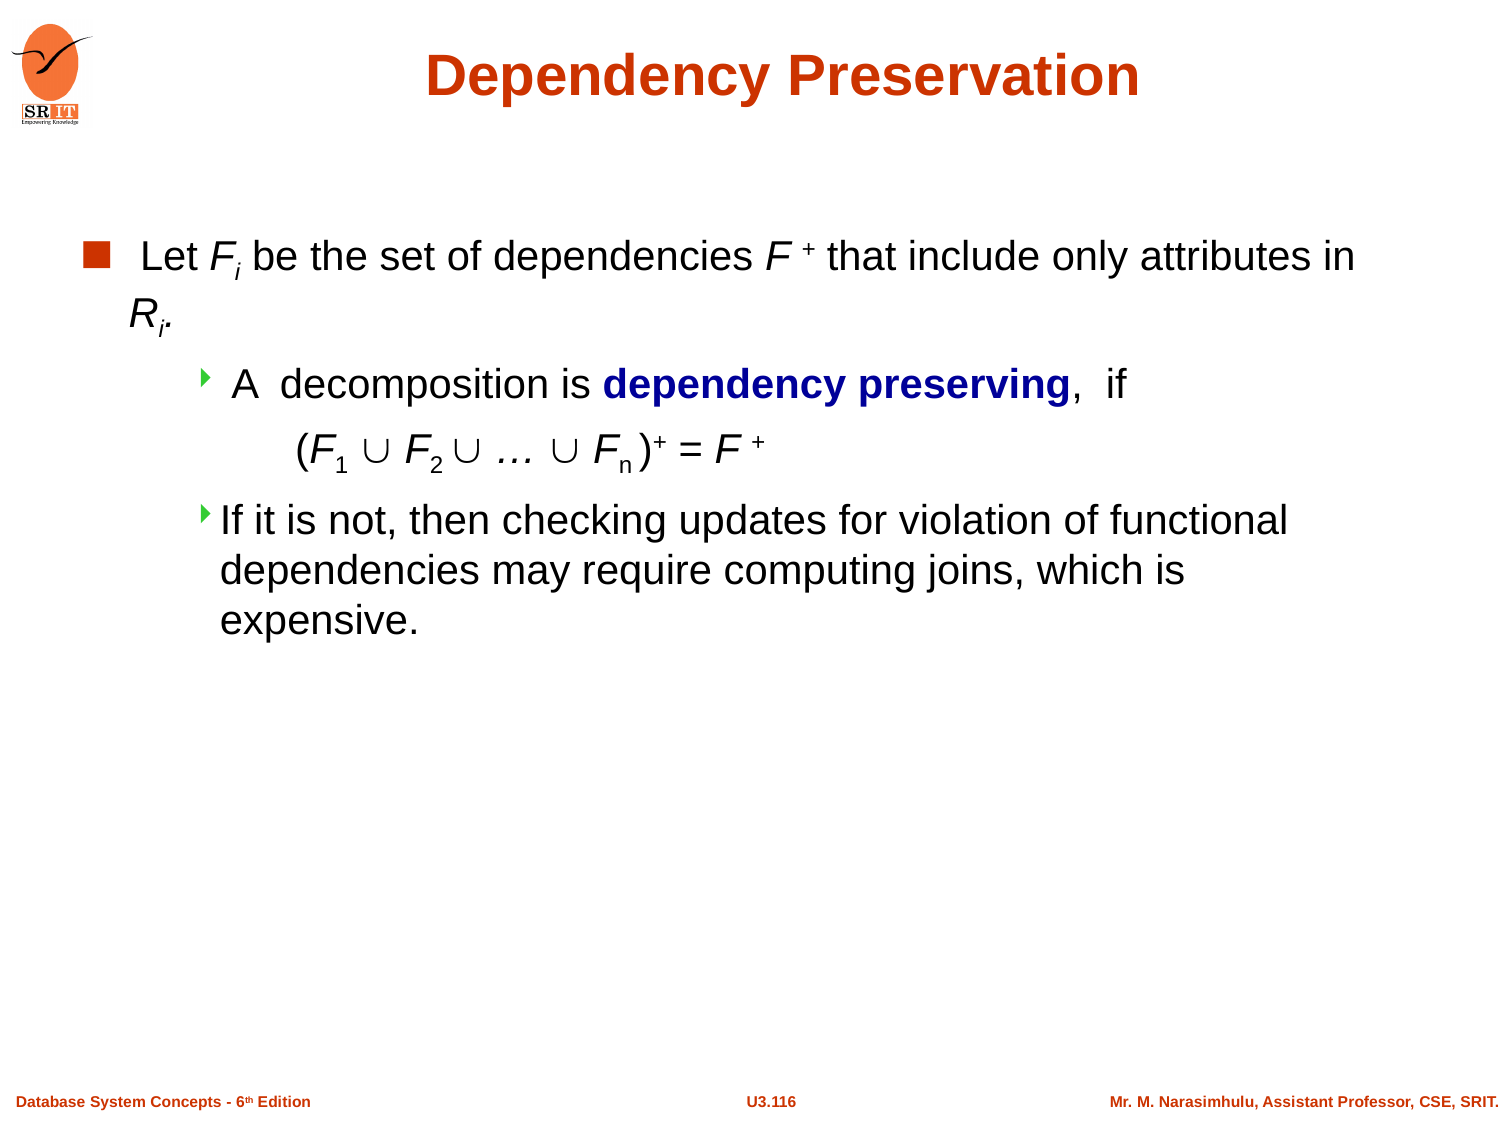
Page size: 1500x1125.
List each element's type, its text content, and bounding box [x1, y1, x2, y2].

title Dependency Preservation [291, 31, 1276, 115]
list Let Fi be the set of dependencies F + that include only attributes in Ri. A decomposition is dependency preserving, if (F1  F2  …  Fn )+ = F + If it is not, then checking updates for violation of functional dependencies may require computing joins, which is expensive. [71, 221, 1405, 996]
picture [11, 19, 93, 128]
